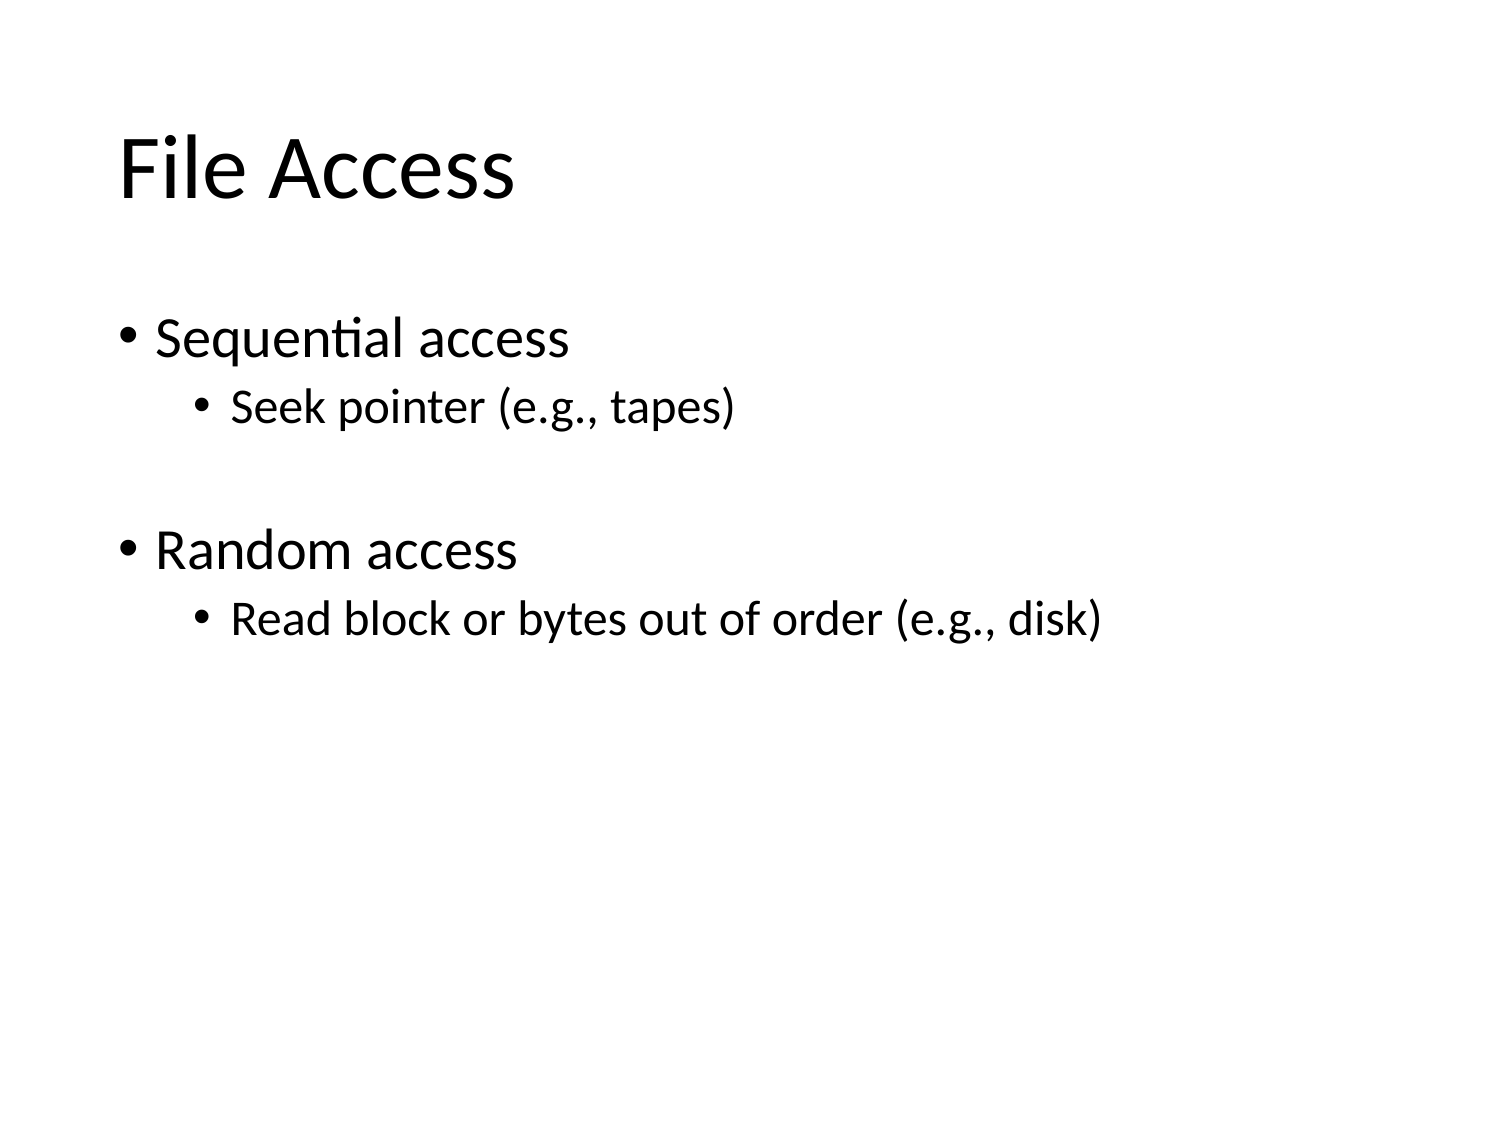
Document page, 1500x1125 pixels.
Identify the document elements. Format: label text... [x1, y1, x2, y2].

list Sequential access Seek pointer (e.g., tapes) Random access Read block or bytes out of order (e.g., disk) [103, 299, 1397, 1014]
title File Access [103, 59, 1397, 278]
